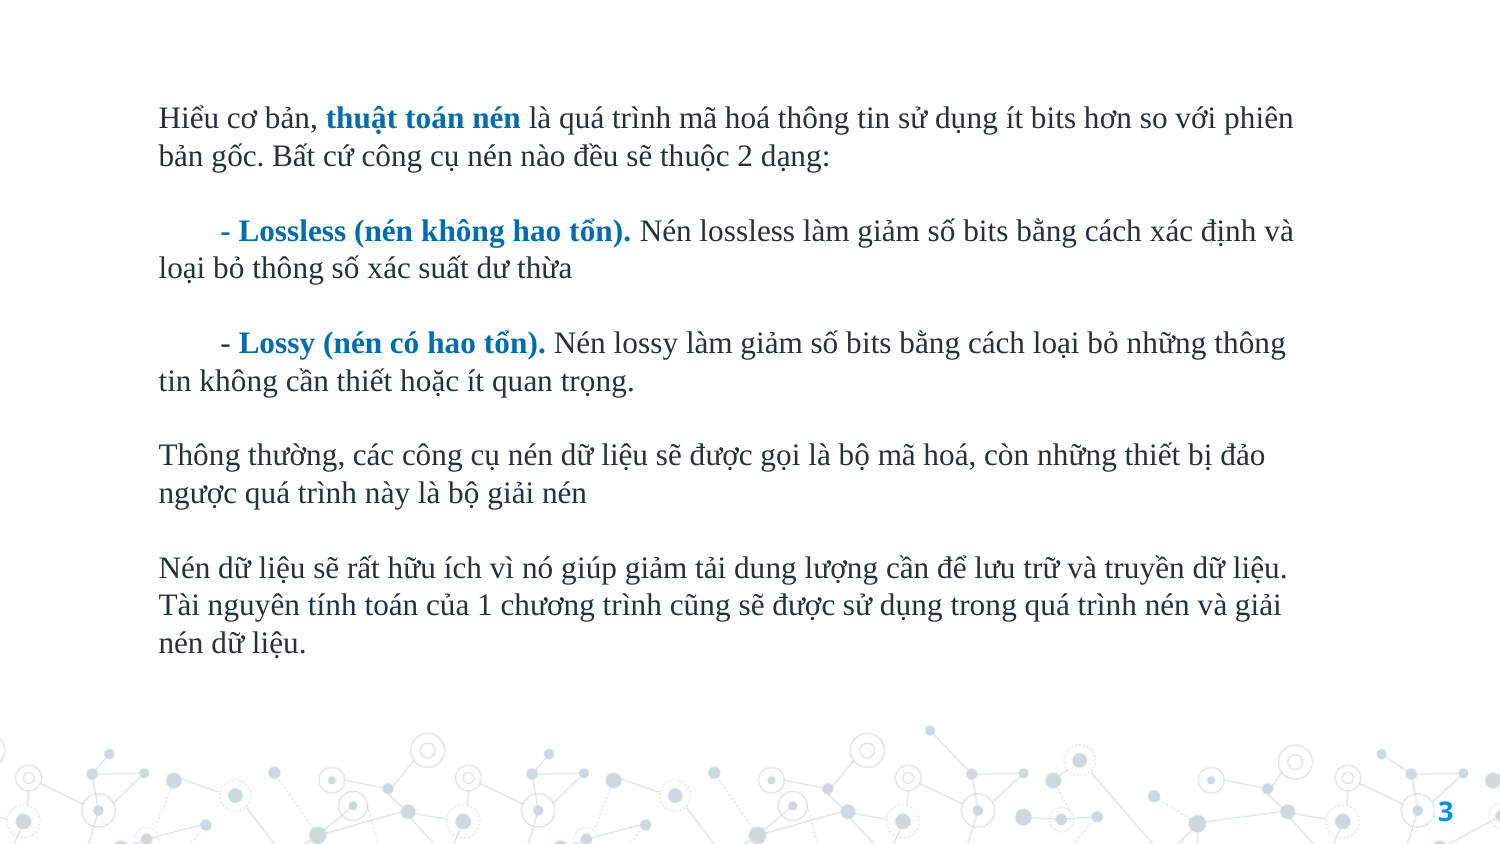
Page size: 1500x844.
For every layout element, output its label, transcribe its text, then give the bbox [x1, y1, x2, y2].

picture [0, 0, 1500, 844]
slide_number 3 [1378, 779, 1469, 844]
title Hiểu cơ bản, thuật toán nén là quá trình mã hoá thông tin sử dụng ít bits hơn so với phiên bản gốc. Bất cứ công cụ nén nào đều sẽ thuộc 2 dạng: - Lossless (nén không hao tổn). Nén lossless làm giảm số bits bằng cách xác định và loại bỏ thông số xác suất dư thừa - Lossy (nén có hao tổn). Nén lossy làm giảm số bits bằng cách loại bỏ những thông tin không cần thiết hoặc ít quan trọng. Thông thường, các công cụ nén dữ liệu sẽ được gọi là bộ mã hoá, còn những thiết bị đảo ngược quá trình này là bộ giải nén Nén dữ liệu sẽ rất hữu ích vì nó giúp giảm tải dung lượng cần để lưu trữ và truyền dữ liệu. Tài nguyên tính toán của 1 chương trình cũng sẽ được sử dụng trong quá trình nén và giải nén dữ liệu. [96, 559, 1339, 675]
